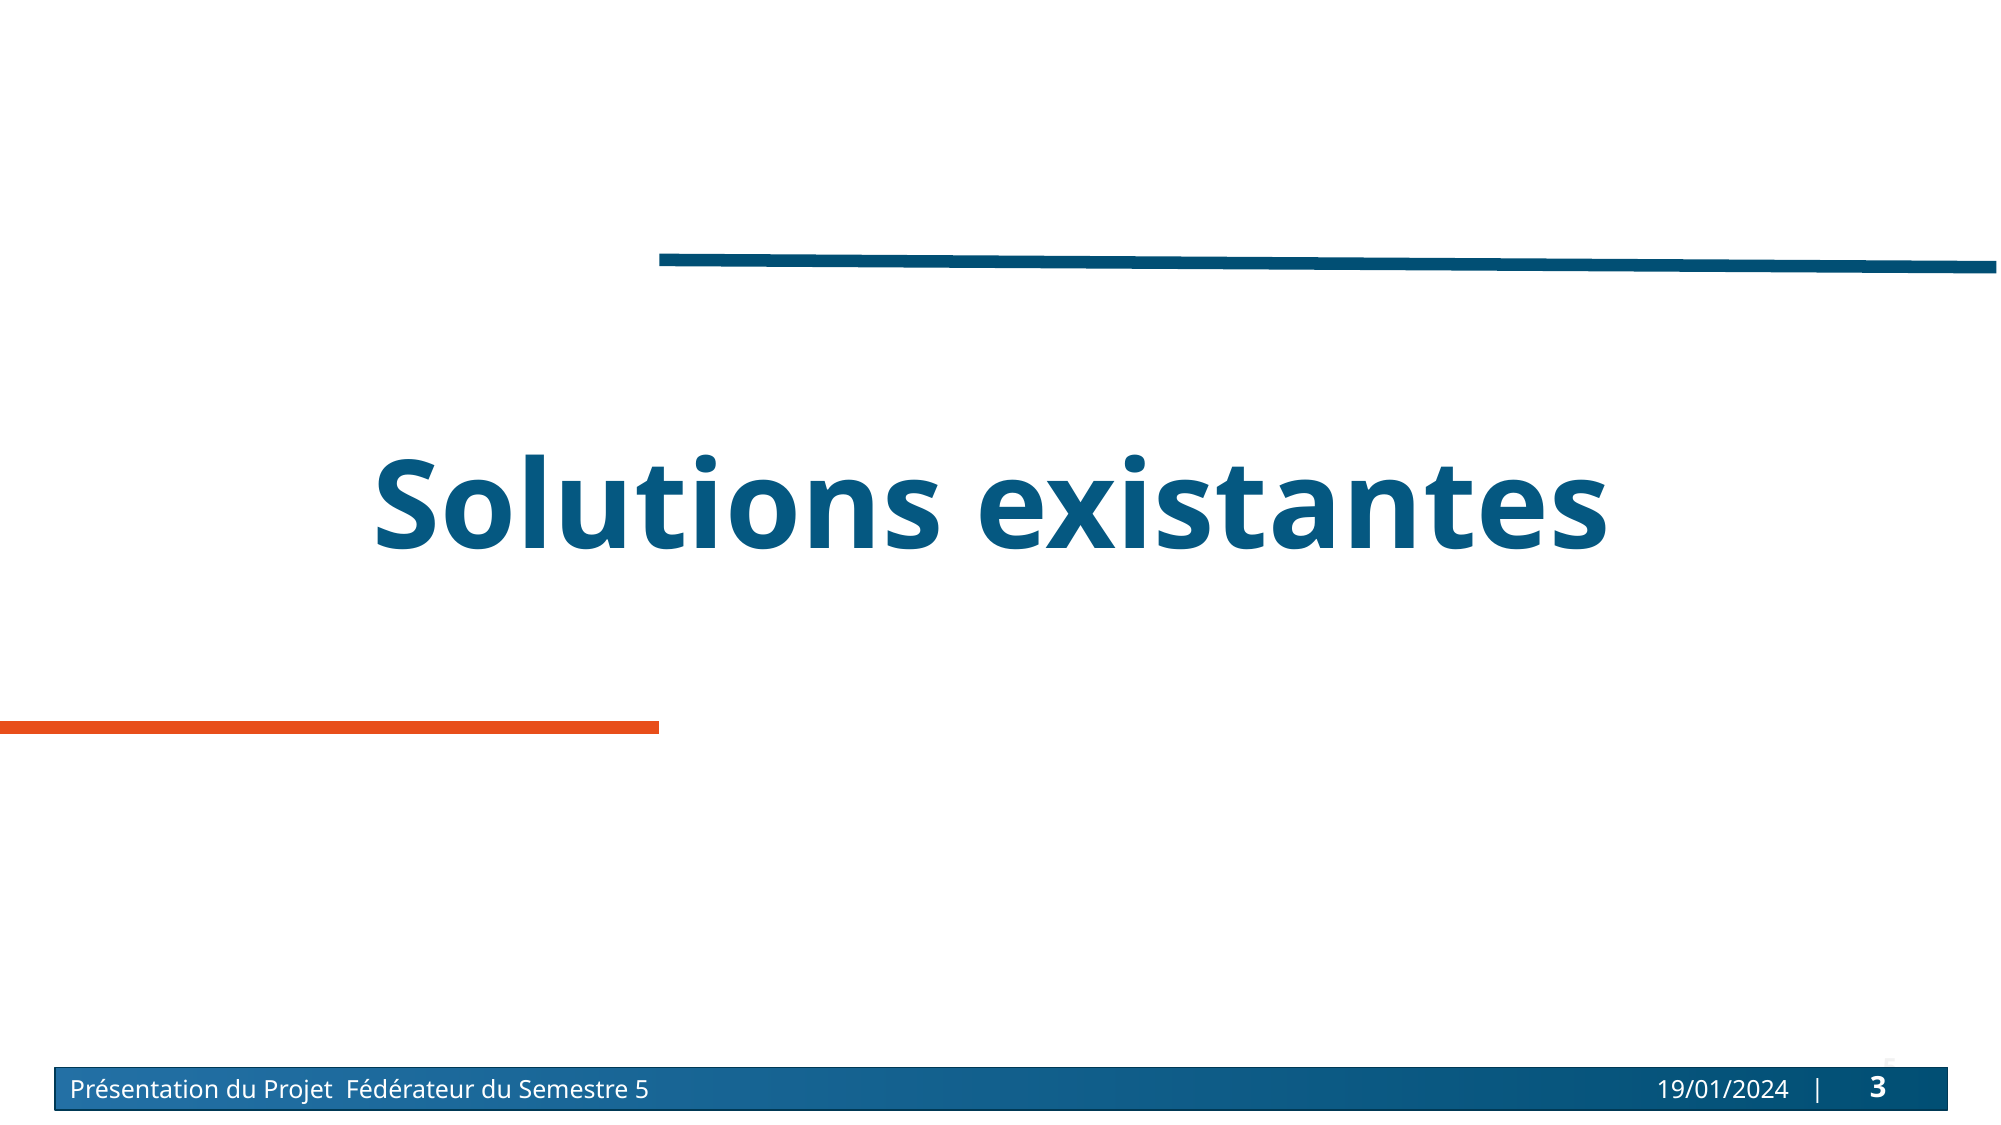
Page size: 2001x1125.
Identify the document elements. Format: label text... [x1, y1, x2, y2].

text_box [1940, 1067, 1948, 1110]
text_box [735, 1067, 1641, 1110]
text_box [659, 259, 1997, 268]
text_box | 3 [1776, 1053, 1940, 1119]
text_box Présentation du Projet Fédérateur du Semestre 5 [54, 1058, 735, 1125]
text_box 19/01/2024 [1641, 1058, 1806, 1125]
text_box Solutions existantes [0, 415, 1985, 522]
